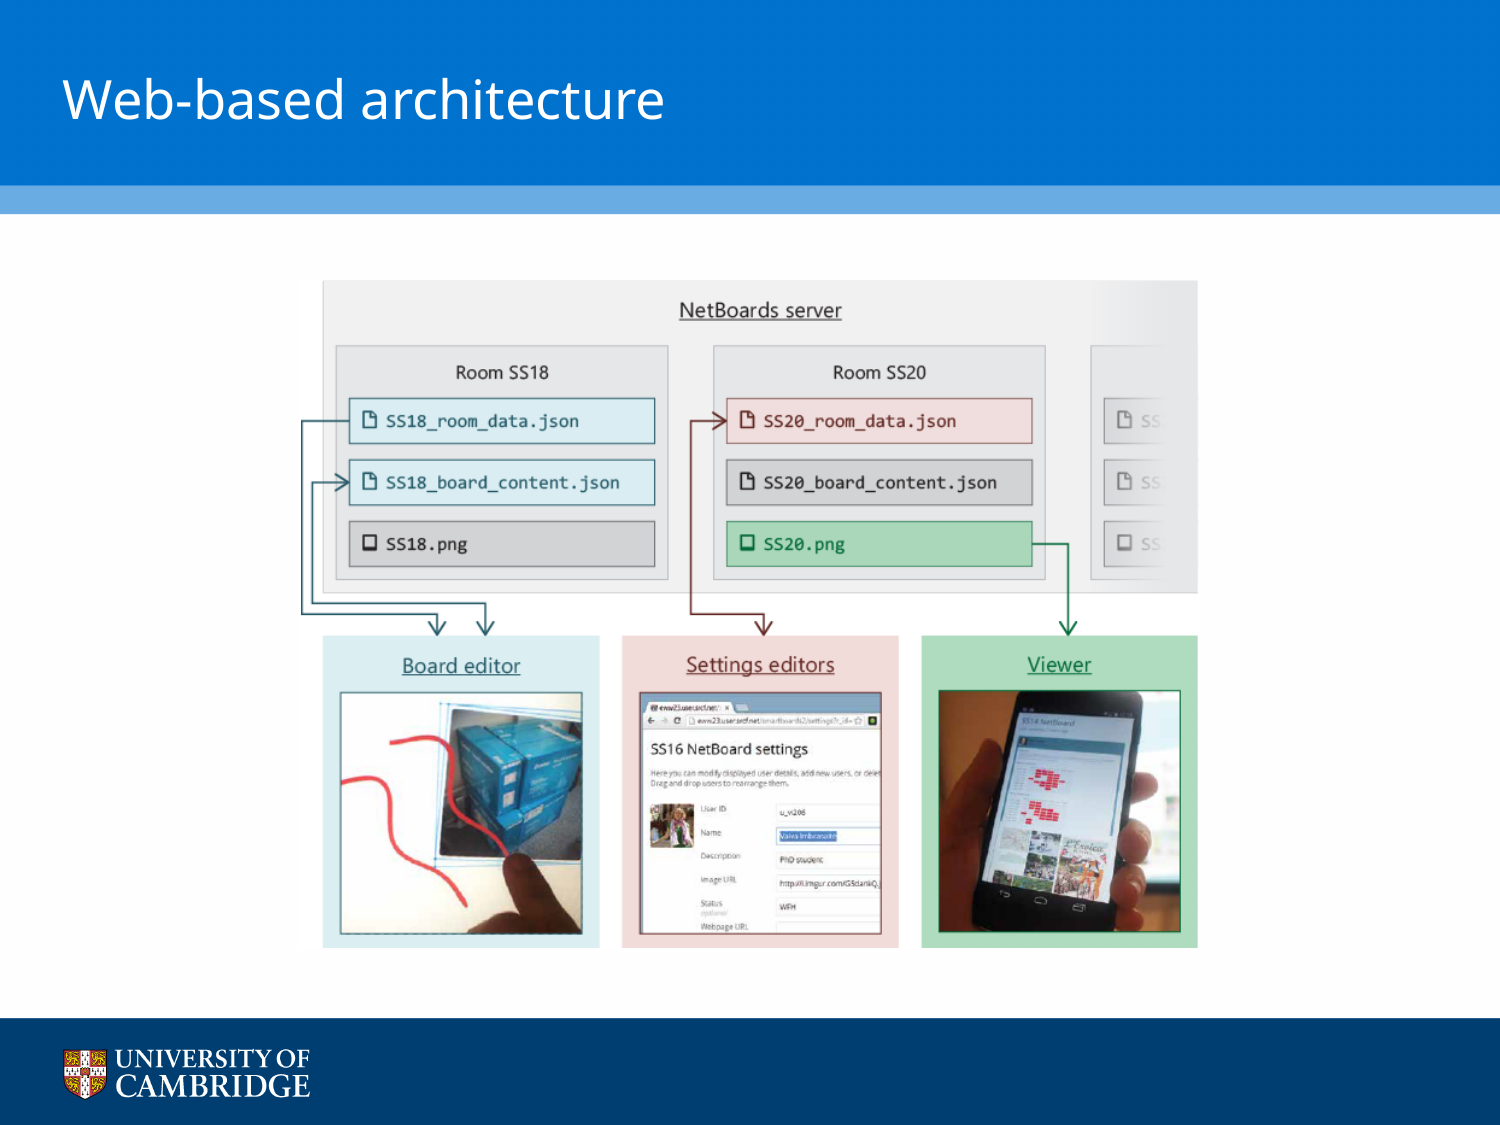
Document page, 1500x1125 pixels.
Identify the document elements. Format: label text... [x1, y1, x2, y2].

picture [0, 0, 1500, 1125]
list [300, 279, 1199, 948]
title Web-based architecture [63, 65, 1437, 135]
